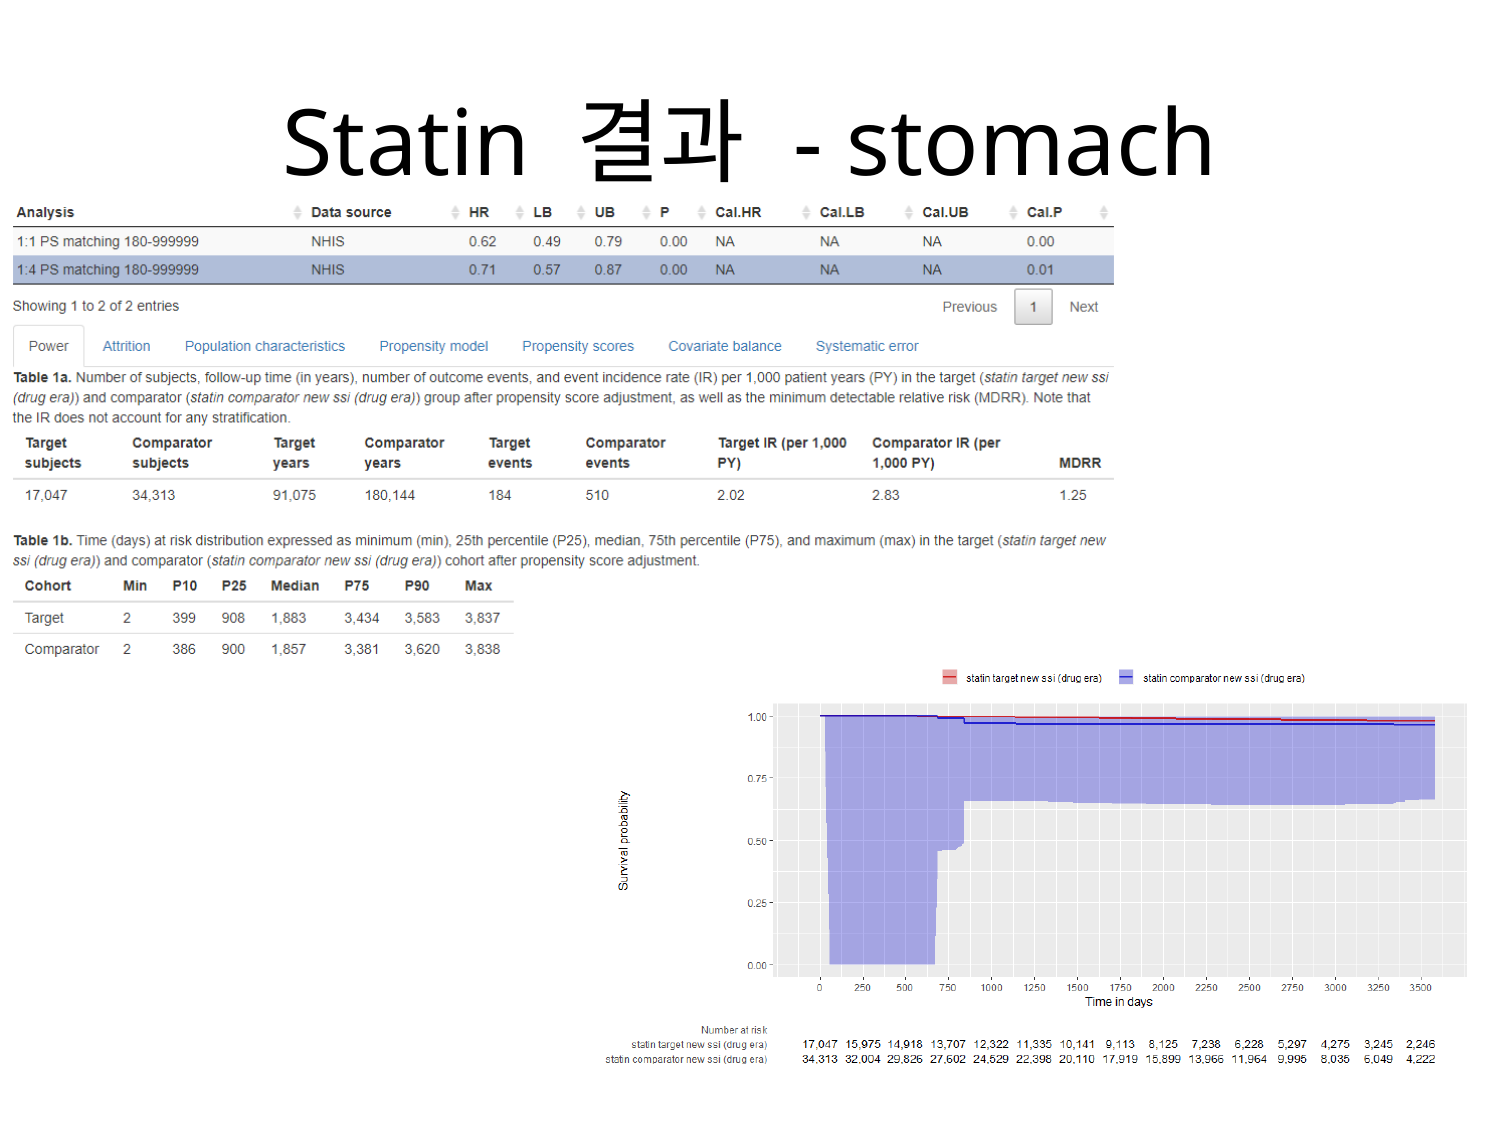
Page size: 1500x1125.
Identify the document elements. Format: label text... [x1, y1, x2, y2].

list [584, 656, 1473, 1104]
picture [5, 199, 1124, 660]
title Statin 결과 - stomach [75, 45, 1425, 233]
